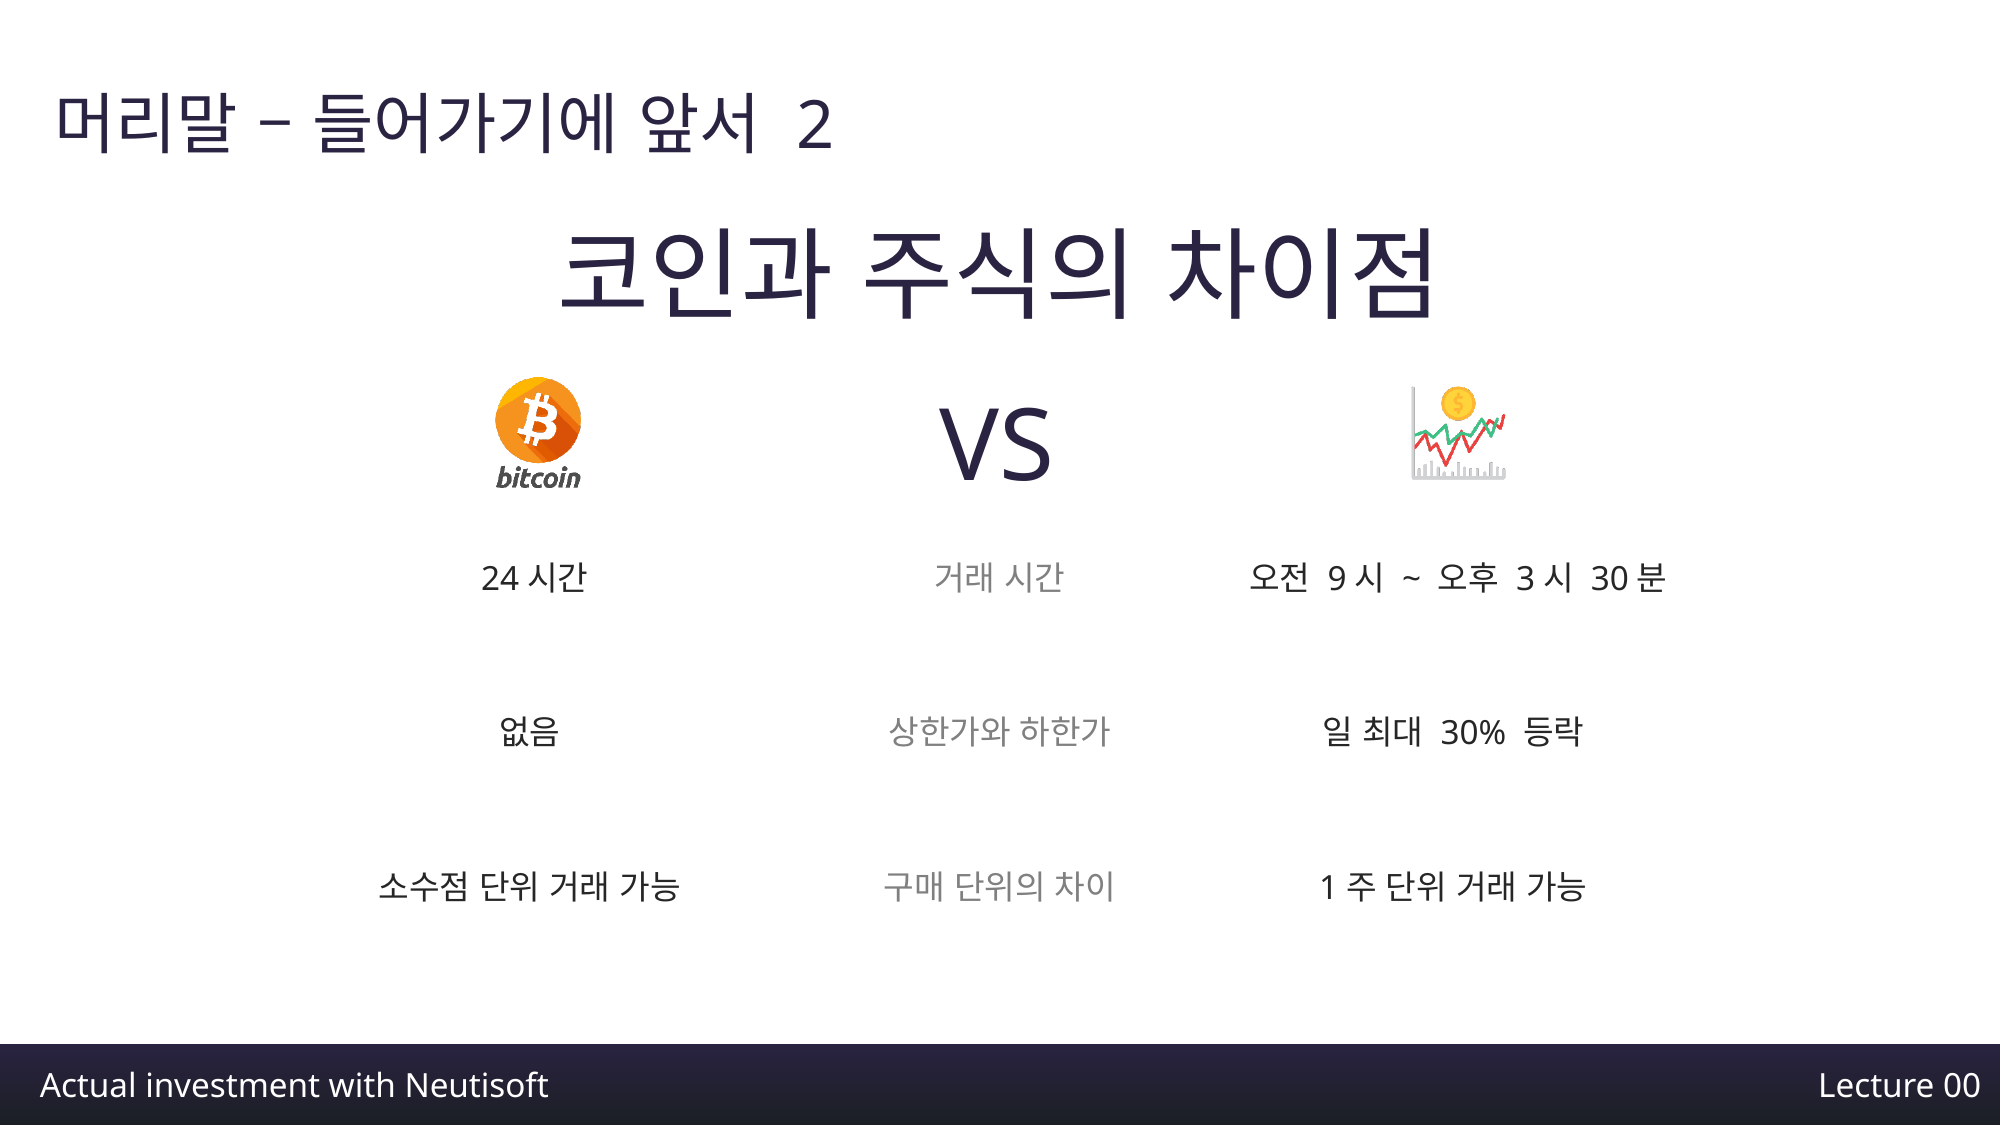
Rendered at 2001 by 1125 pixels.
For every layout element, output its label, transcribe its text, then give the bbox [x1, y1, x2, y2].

text_box 머리말 – 들어가기에 앞서 2 [39, 74, 850, 170]
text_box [365, 858, 1595, 915]
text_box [485, 704, 1595, 760]
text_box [0, 1044, 2000, 1125]
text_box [471, 550, 1652, 606]
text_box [483, 373, 1508, 510]
text_box 코인과 주식의 차이점 [543, 204, 1457, 339]
